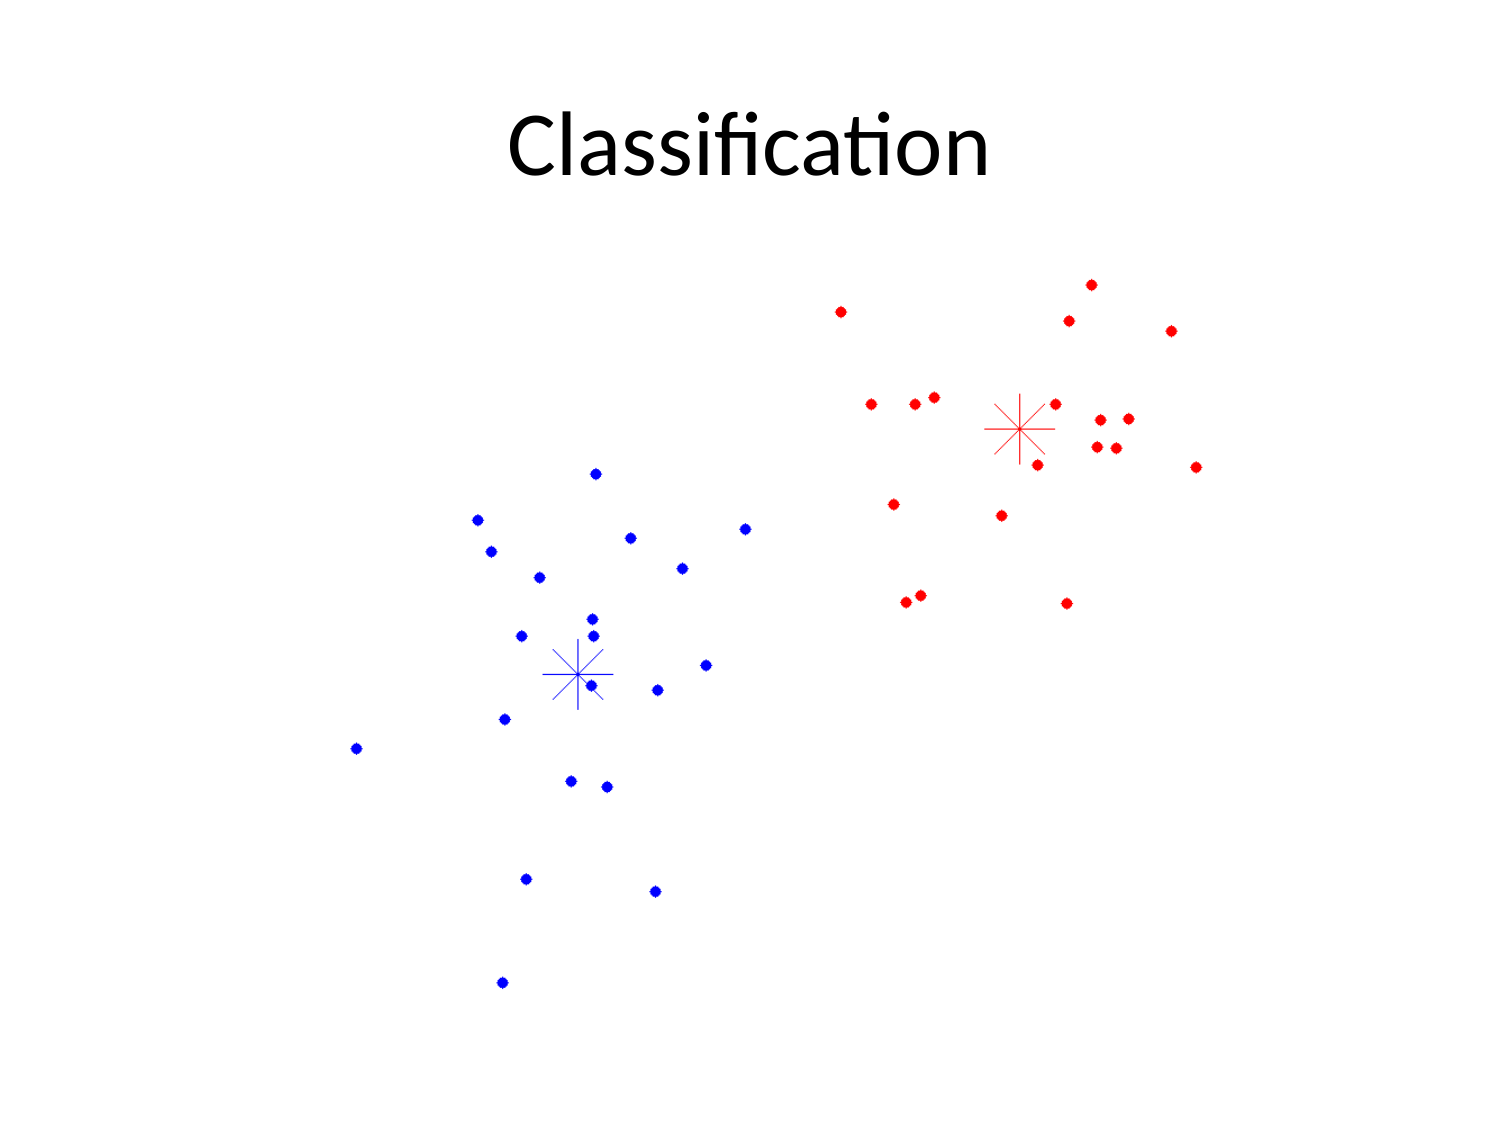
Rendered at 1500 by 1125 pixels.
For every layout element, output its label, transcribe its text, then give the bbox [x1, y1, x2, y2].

title Classification [75, 45, 1425, 233]
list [74, 262, 1426, 1006]
